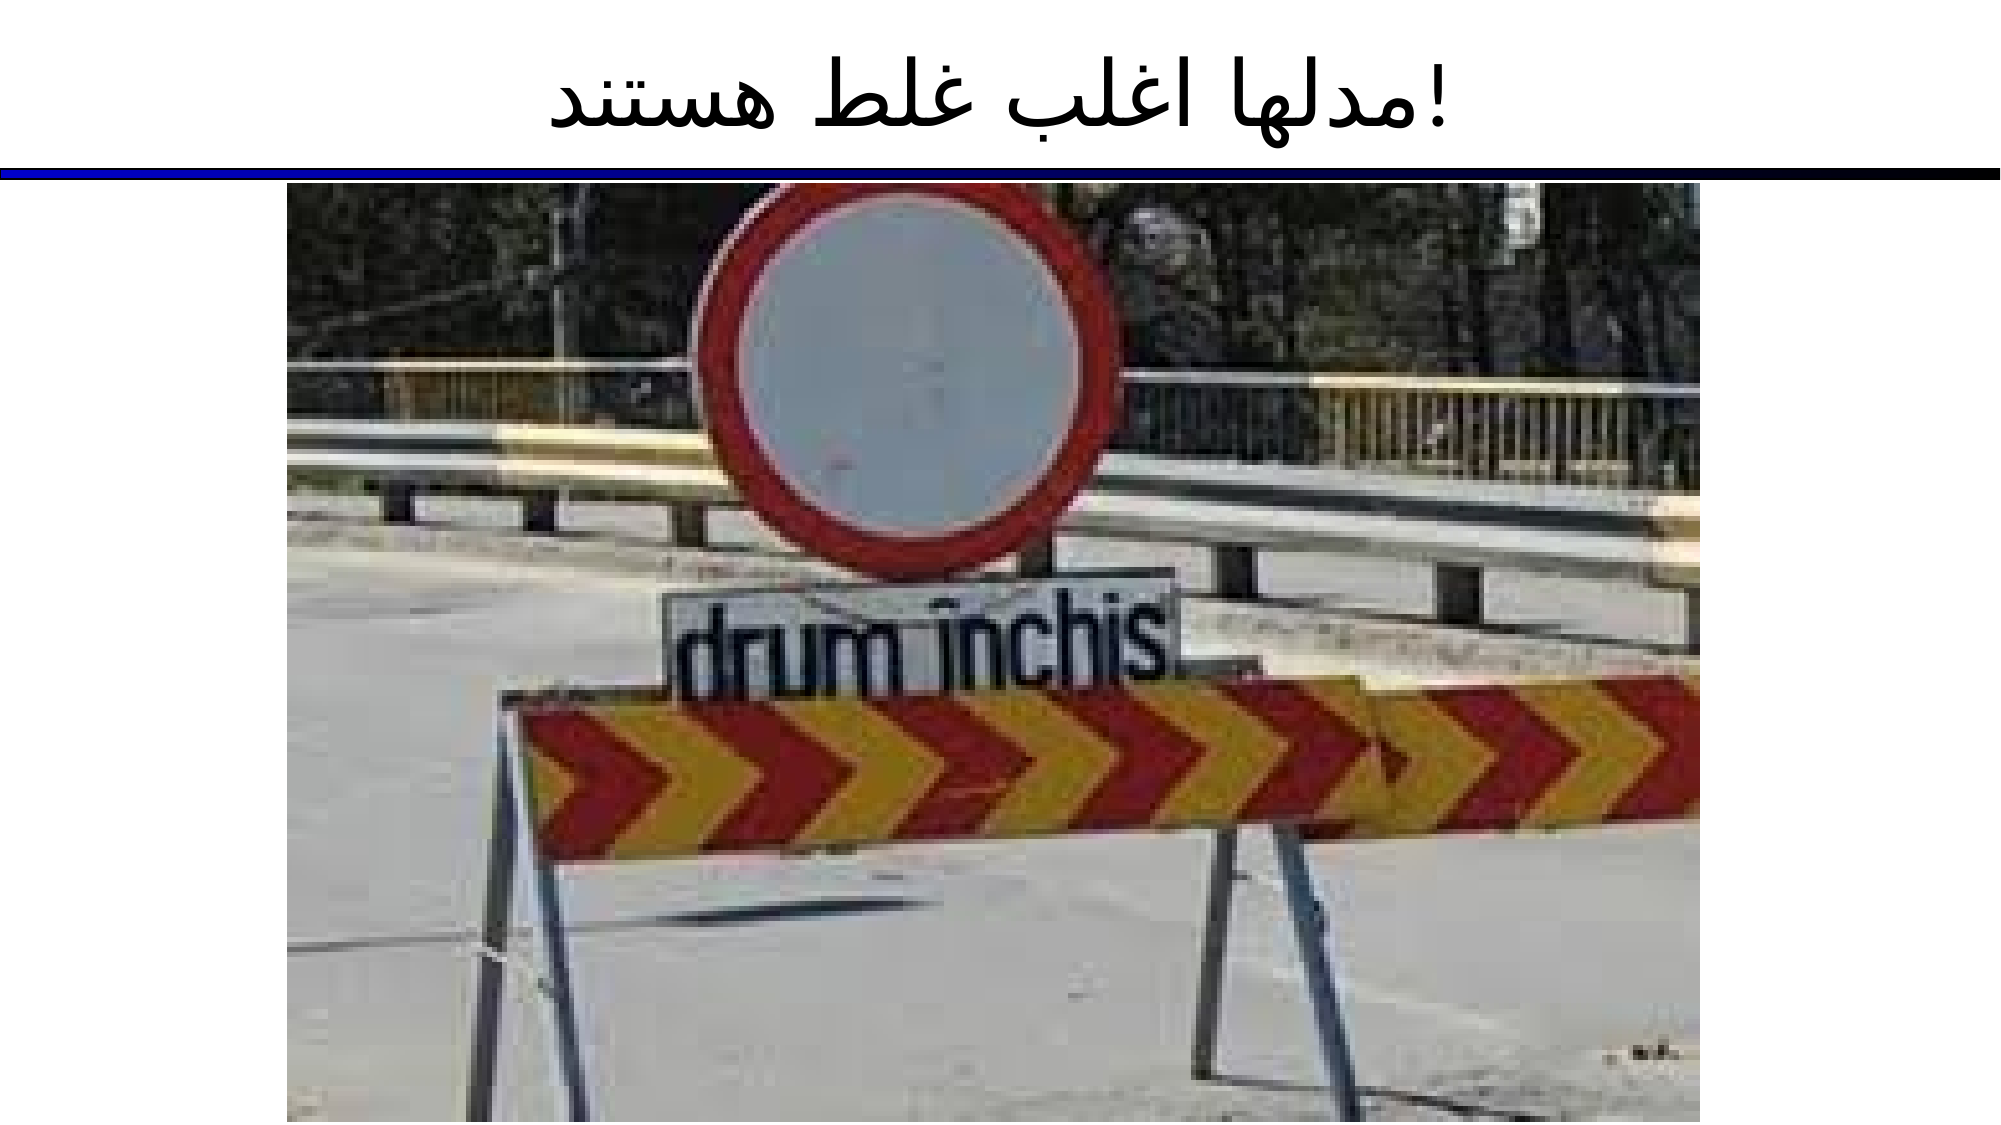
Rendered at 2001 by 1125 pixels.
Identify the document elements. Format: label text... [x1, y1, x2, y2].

title مدلها اغلب غلط هستند! [0, 0, 2000, 184]
picture [287, 183, 1701, 1122]
